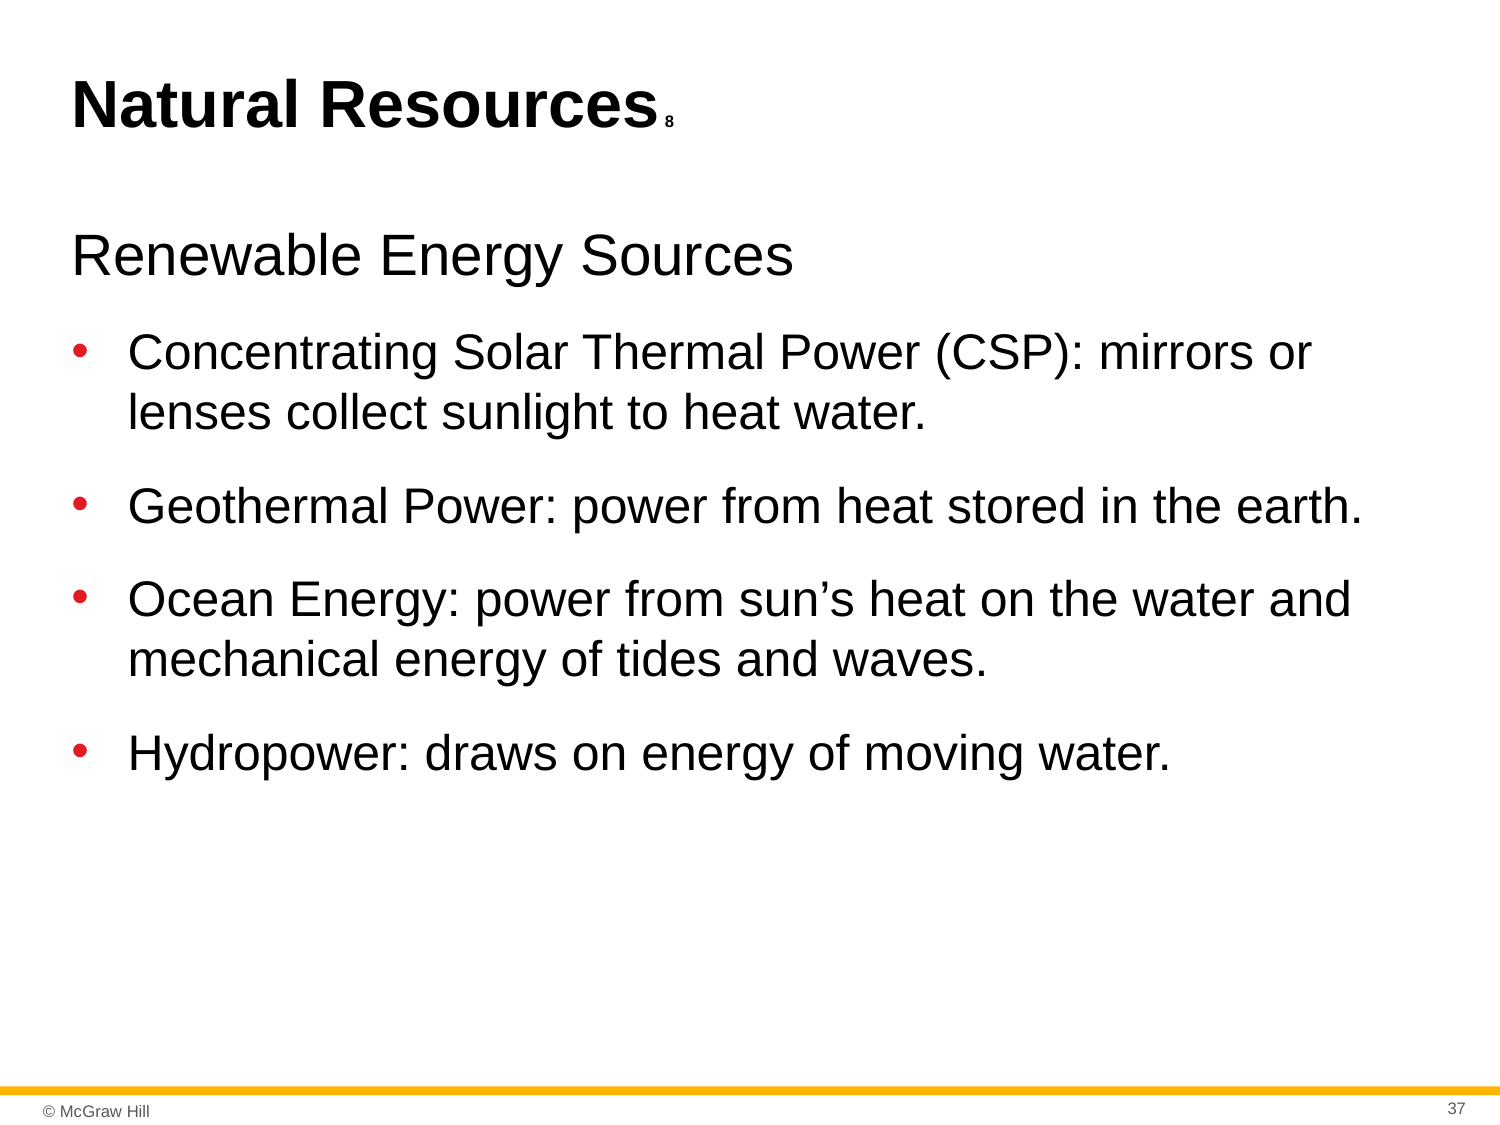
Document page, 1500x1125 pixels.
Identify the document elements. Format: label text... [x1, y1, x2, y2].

slide_number 37 [1415, 1094, 1474, 1122]
list Renewable Energy Sources Concentrating Solar Thermal Power (CSP): mirrors or lenses collect sunlight to heat water. Geothermal Power: power from heat stored in the earth. Ocean Energy: power from sun’s heat on the water and mechanical energy of tides and waves. Hydropower: draws on energy of moving water. [56, 209, 1444, 1025]
title Natural Resources 8 [56, 50, 1444, 162]
